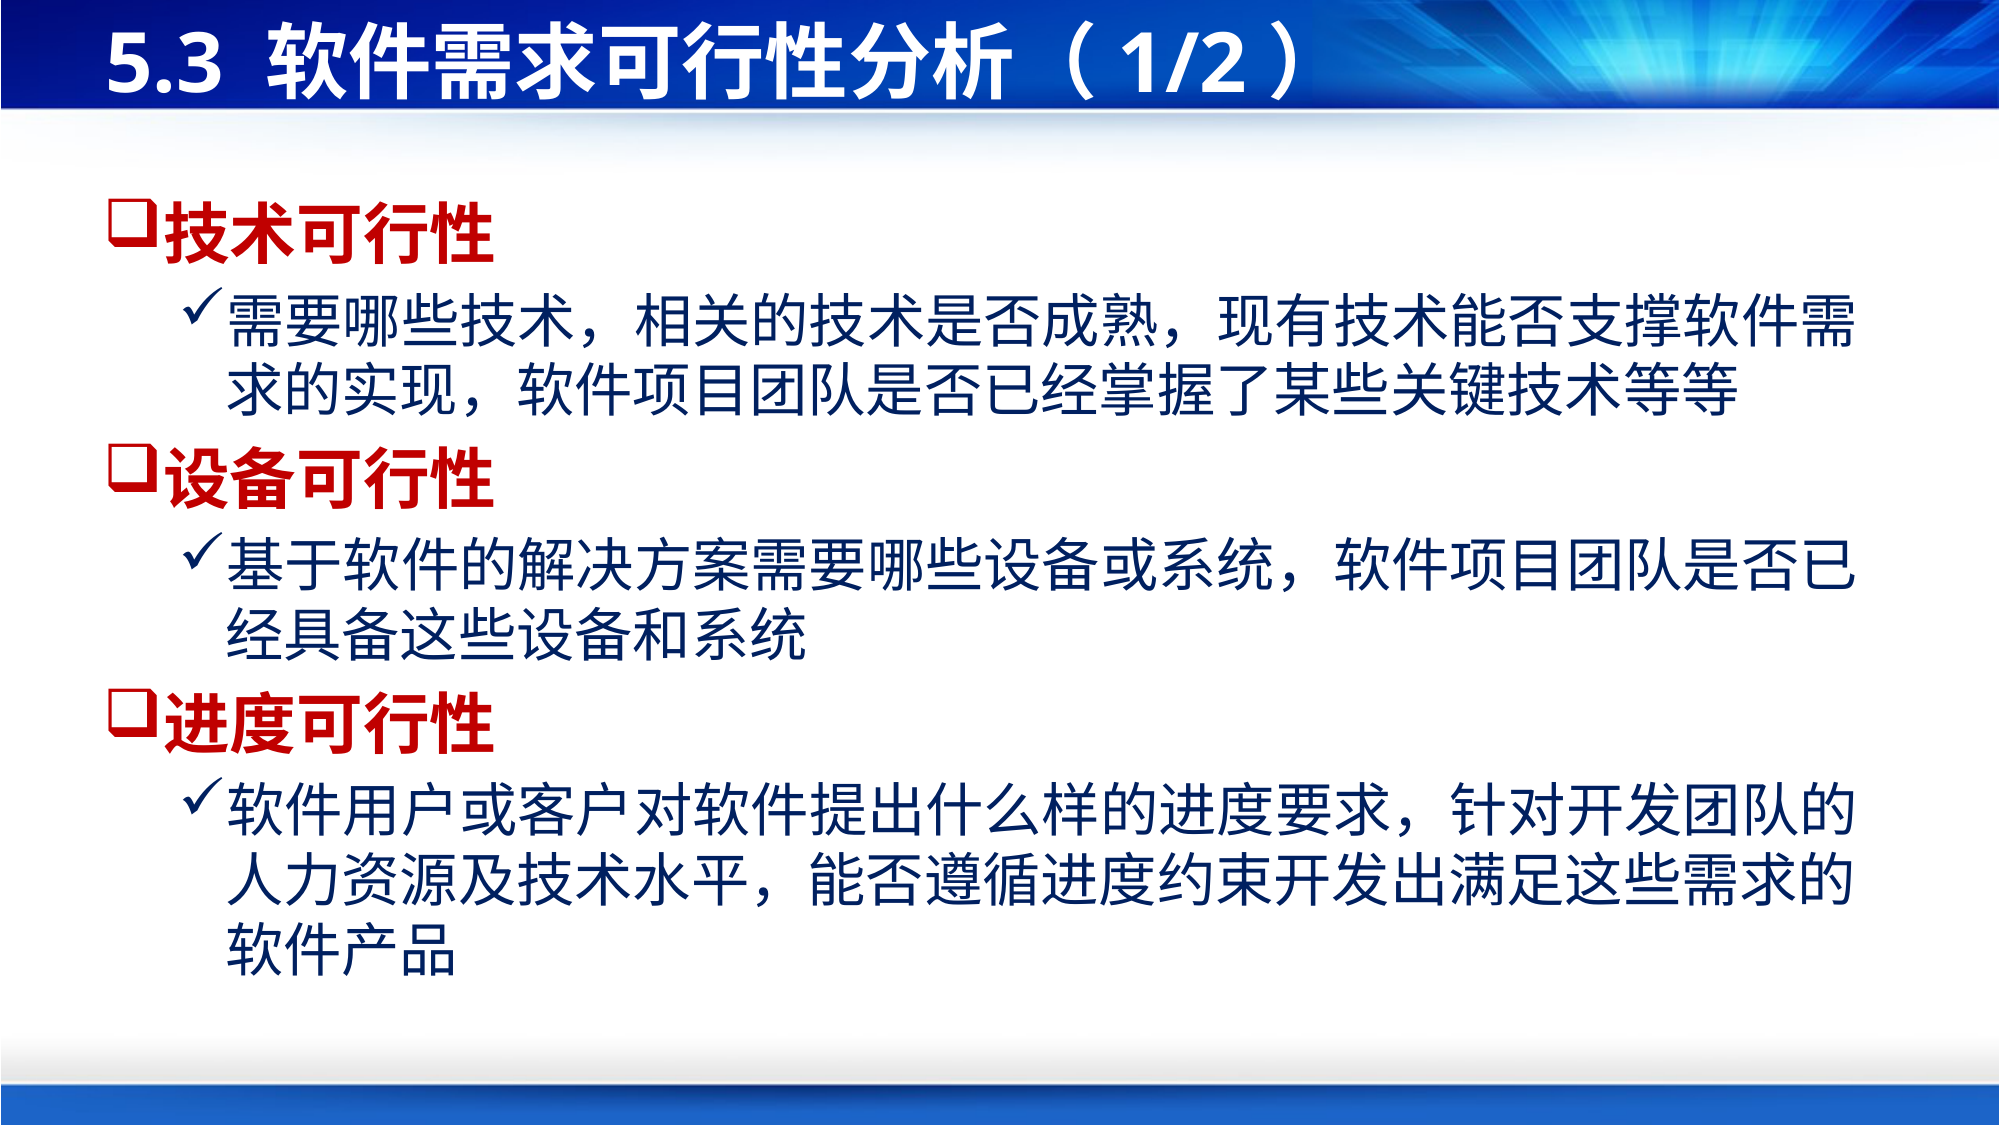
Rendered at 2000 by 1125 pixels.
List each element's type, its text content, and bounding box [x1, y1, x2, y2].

title 5.3 软件需求可行性分析（1/2） [90, 1, 1880, 118]
list 技术可行性 需要哪些技术，相关的技术是否成熟，现有技术能否支撑软件需求的实现，软件项目团队是否已经掌握了某些关键技术等等 设备可行性 基于软件的解决方案需要哪些设备或系统，软件项目团队是否已经具备这些设备和系统 进度可行性 软件用户或客户对软件提出什么样的进度要求，针对开发团队的人力资源及技术水平，能否遵循进度约束开发出满足这些需求的软件产品 [88, 184, 1880, 1012]
picture [1, 0, 1999, 1125]
